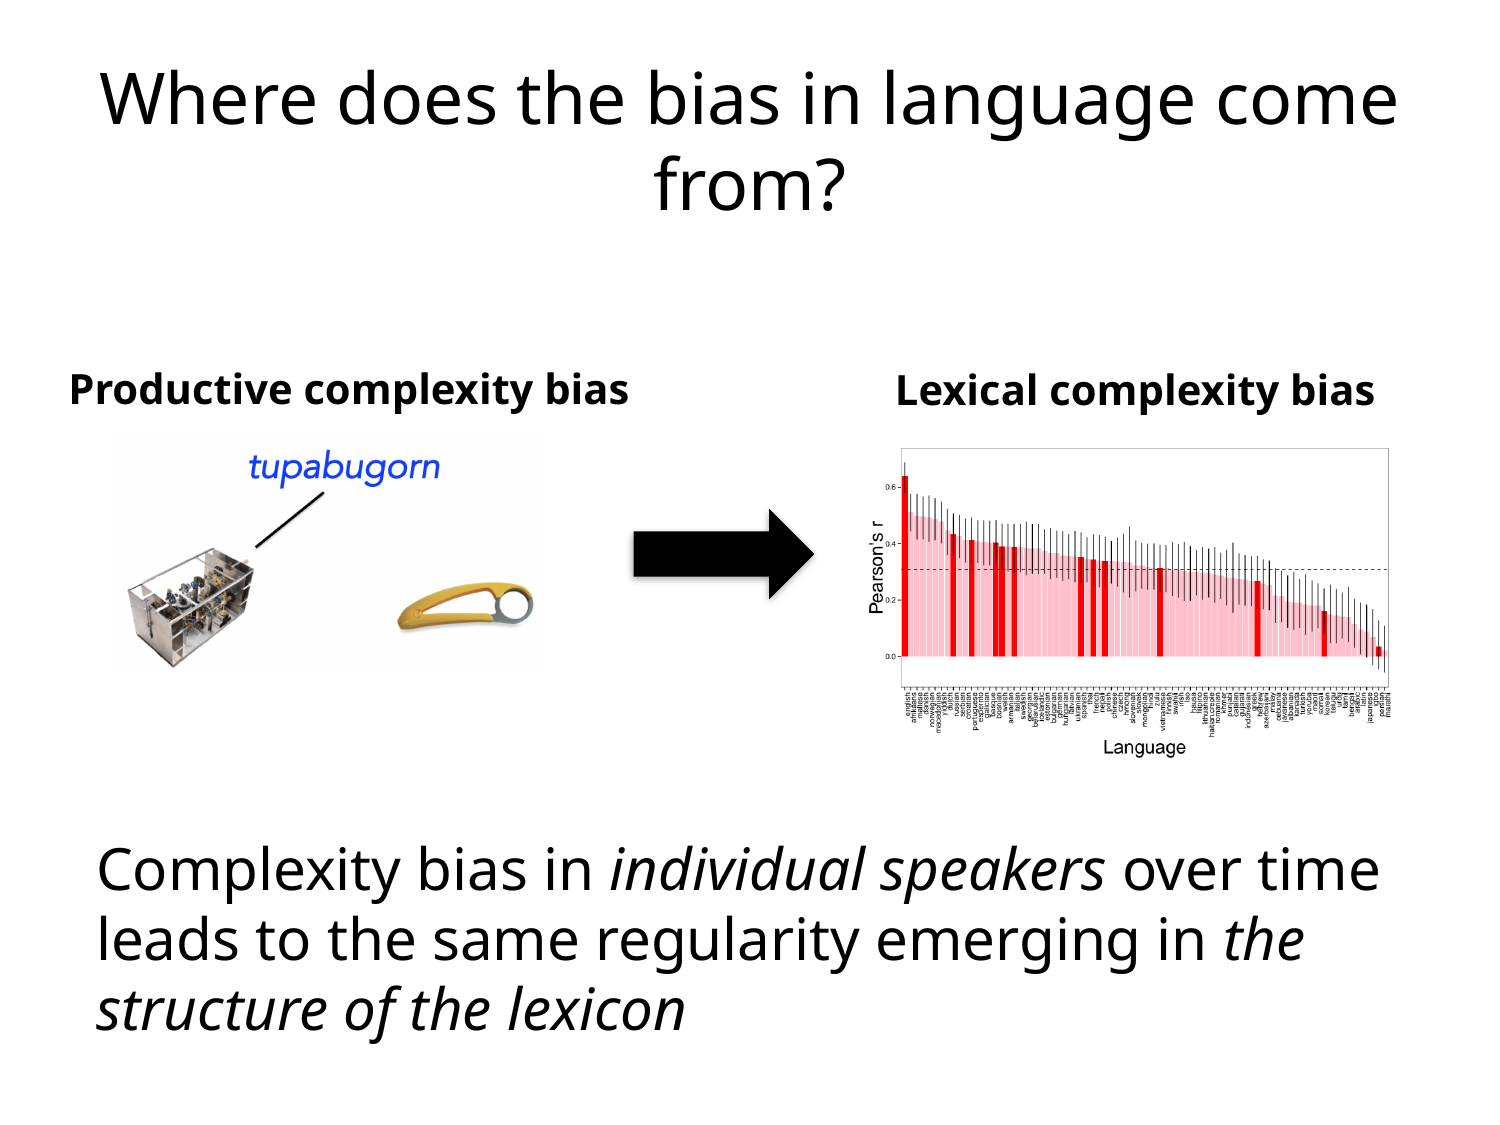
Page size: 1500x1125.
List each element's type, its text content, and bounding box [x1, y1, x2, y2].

title Where does the bias in language come from? [75, 45, 1425, 233]
picture [114, 435, 546, 675]
picture [860, 437, 1398, 760]
text_box Productive complexity bias [53, 355, 645, 421]
text_box Complexity bias in individual speakers over time leads to the same regularity emerging in the structure of the lexicon [81, 825, 1481, 1050]
text_box [632, 507, 815, 600]
text_box Lexical complexity bias [880, 356, 1391, 422]
